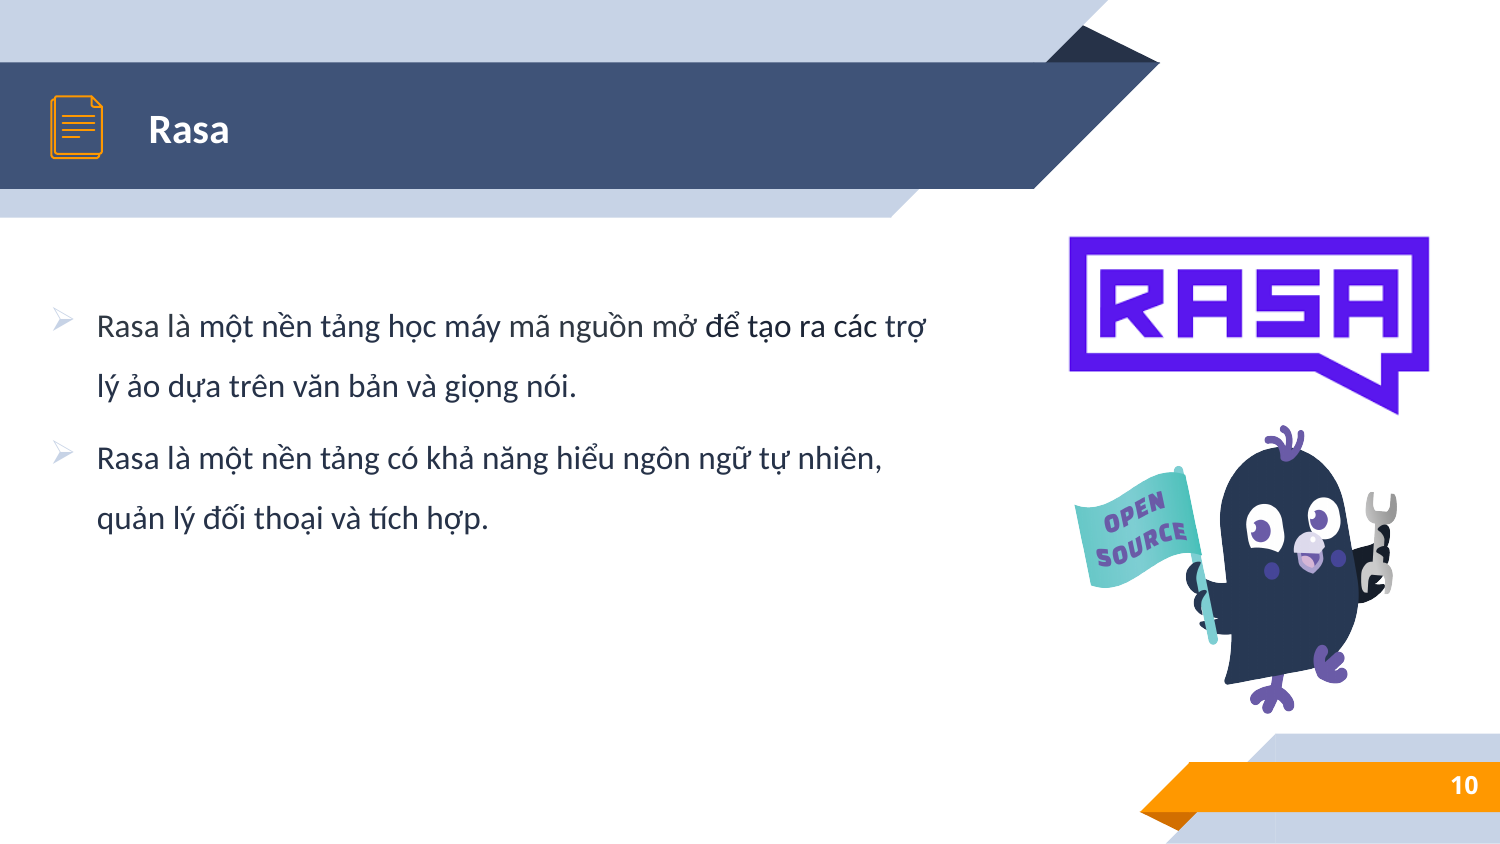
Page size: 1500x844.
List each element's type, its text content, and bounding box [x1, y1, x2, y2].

list Rasa là một nền tảng học máy mã nguồn mở để tạo ra các trợ lý ảo dựa trên văn bản và giọng nói. Rasa là một nền tảng có khả năng hiểu ngôn ngữ tự nhiên, quản lý đối thoại và tích hợp. [35, 269, 944, 714]
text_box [50, 96, 103, 159]
picture [1074, 424, 1397, 714]
slide_number 10 [1249, 760, 1494, 813]
picture [1062, 230, 1437, 423]
title Rasa [133, 64, 997, 190]
